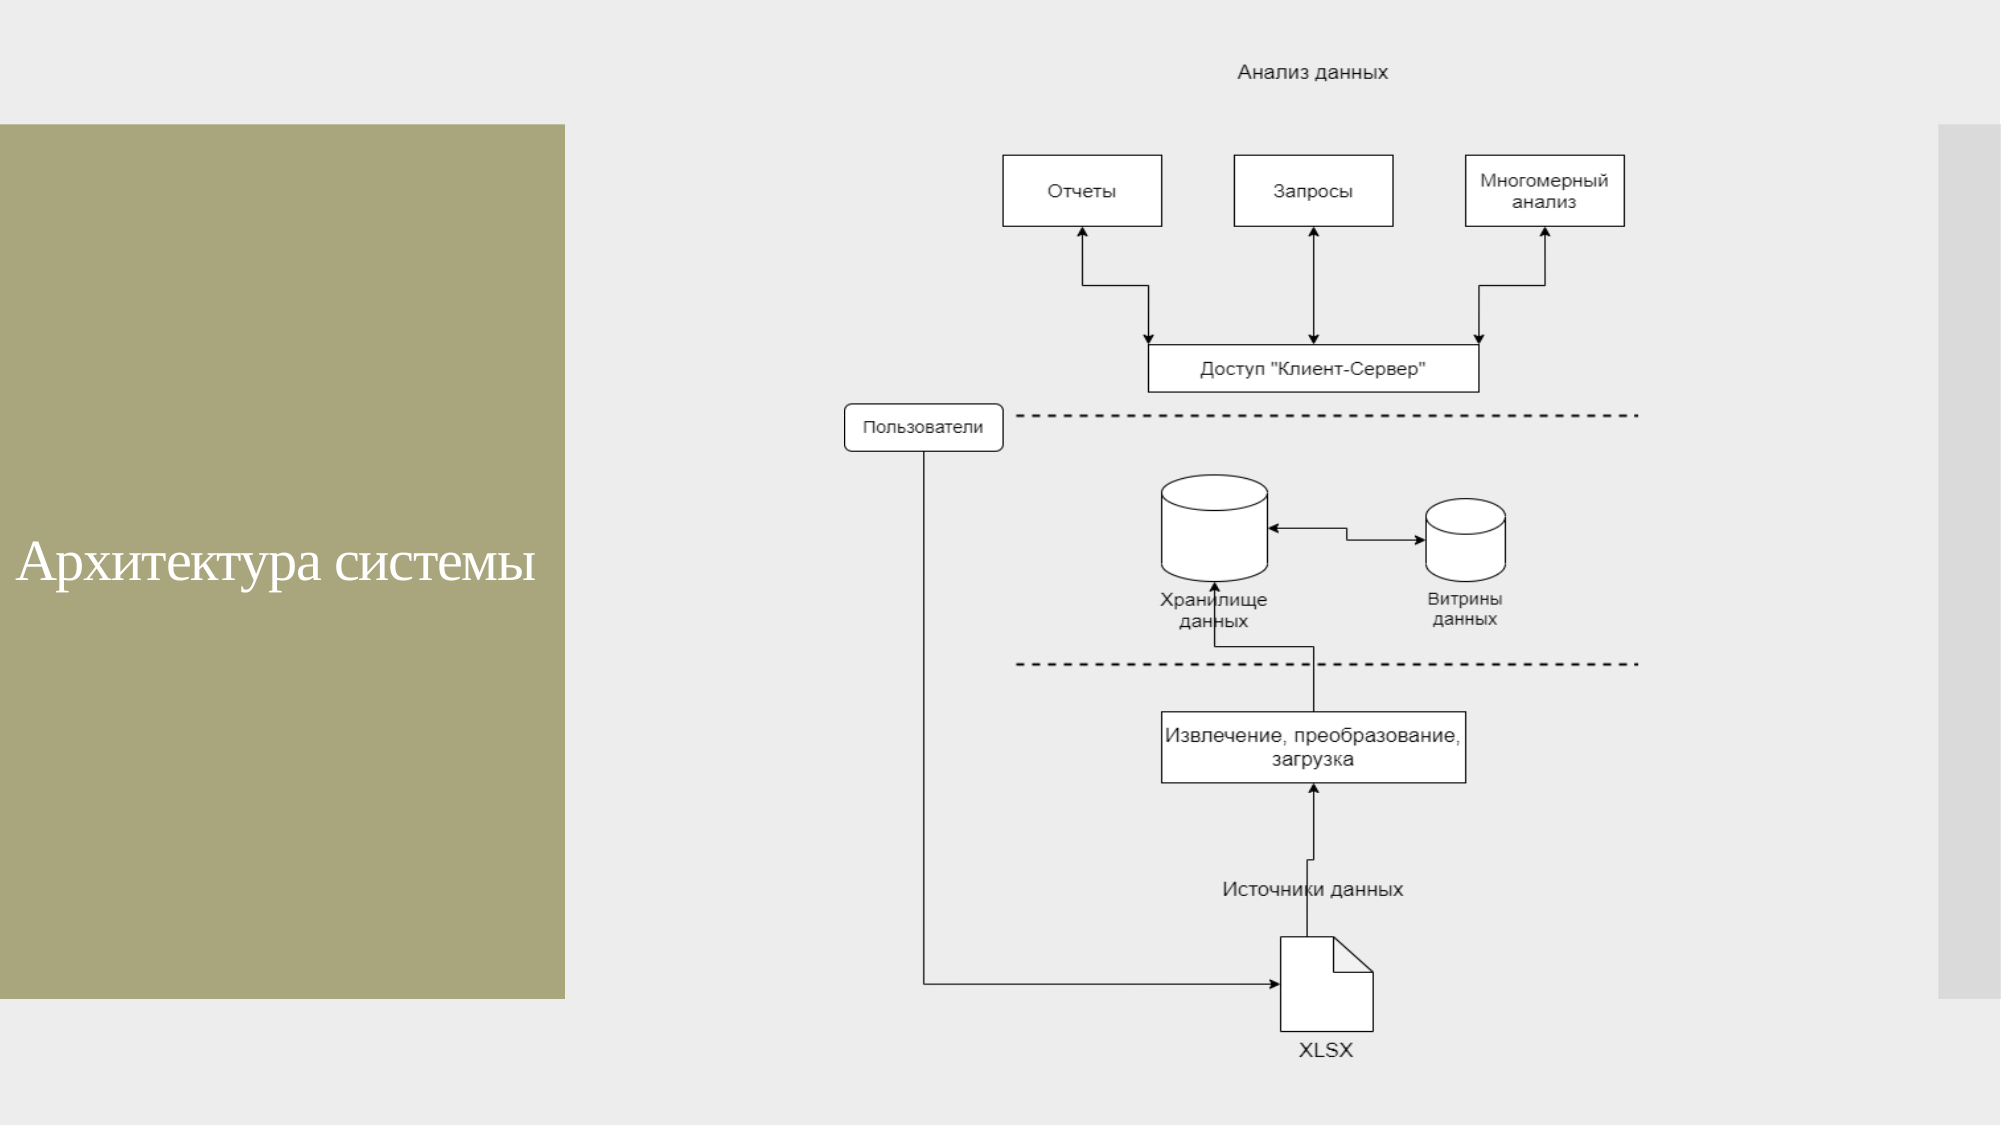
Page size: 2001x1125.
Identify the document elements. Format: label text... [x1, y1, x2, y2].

picture [844, 60, 1642, 1064]
title Архитектура системы [0, 184, 564, 940]
